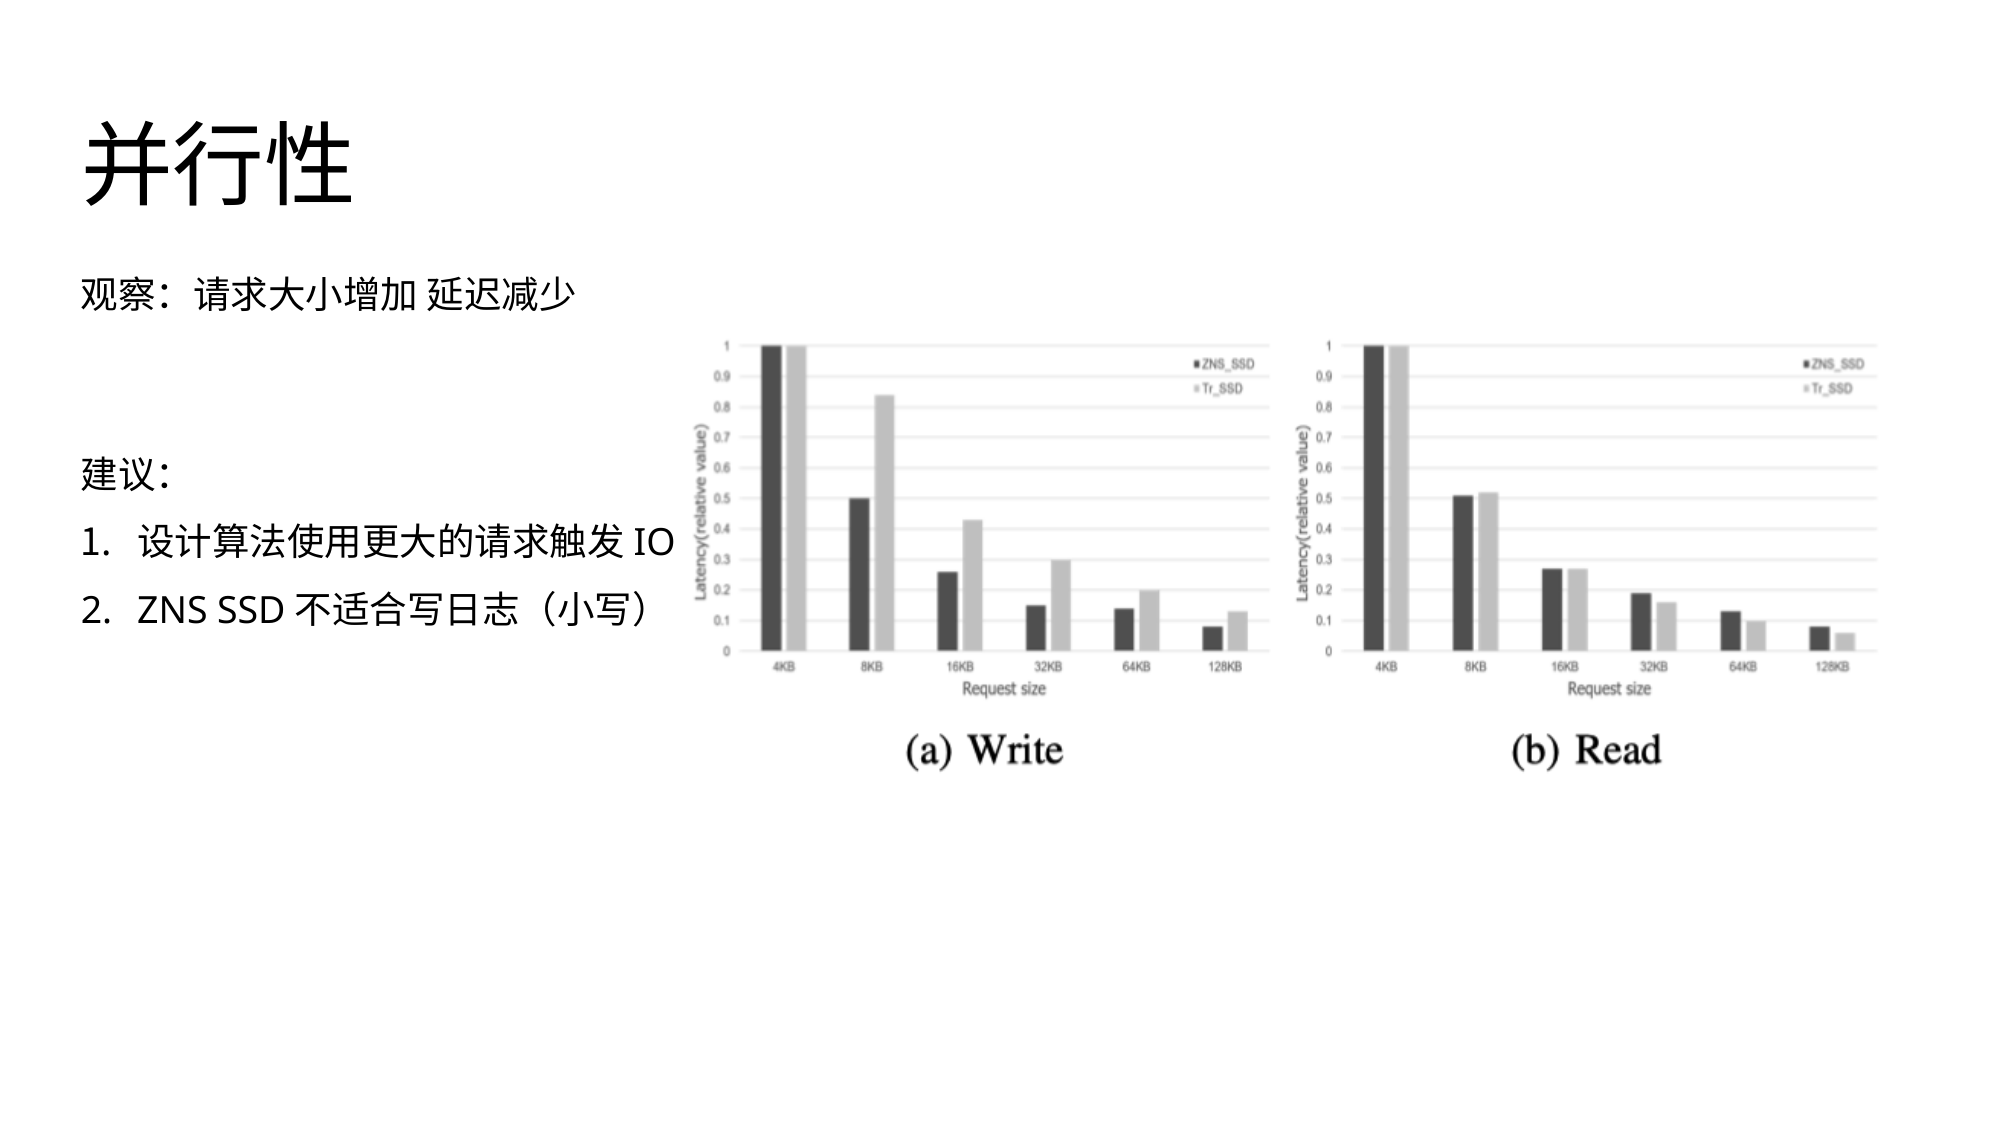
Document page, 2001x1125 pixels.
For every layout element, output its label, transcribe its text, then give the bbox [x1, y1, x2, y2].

title 并行性 [66, 59, 1791, 278]
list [656, 324, 1947, 801]
text_box 观察：请求大小增加 延迟减少 建议： 设计算法使用更大的请求触发IO ZNS SSD不适合写日志（小写） [66, 263, 948, 639]
